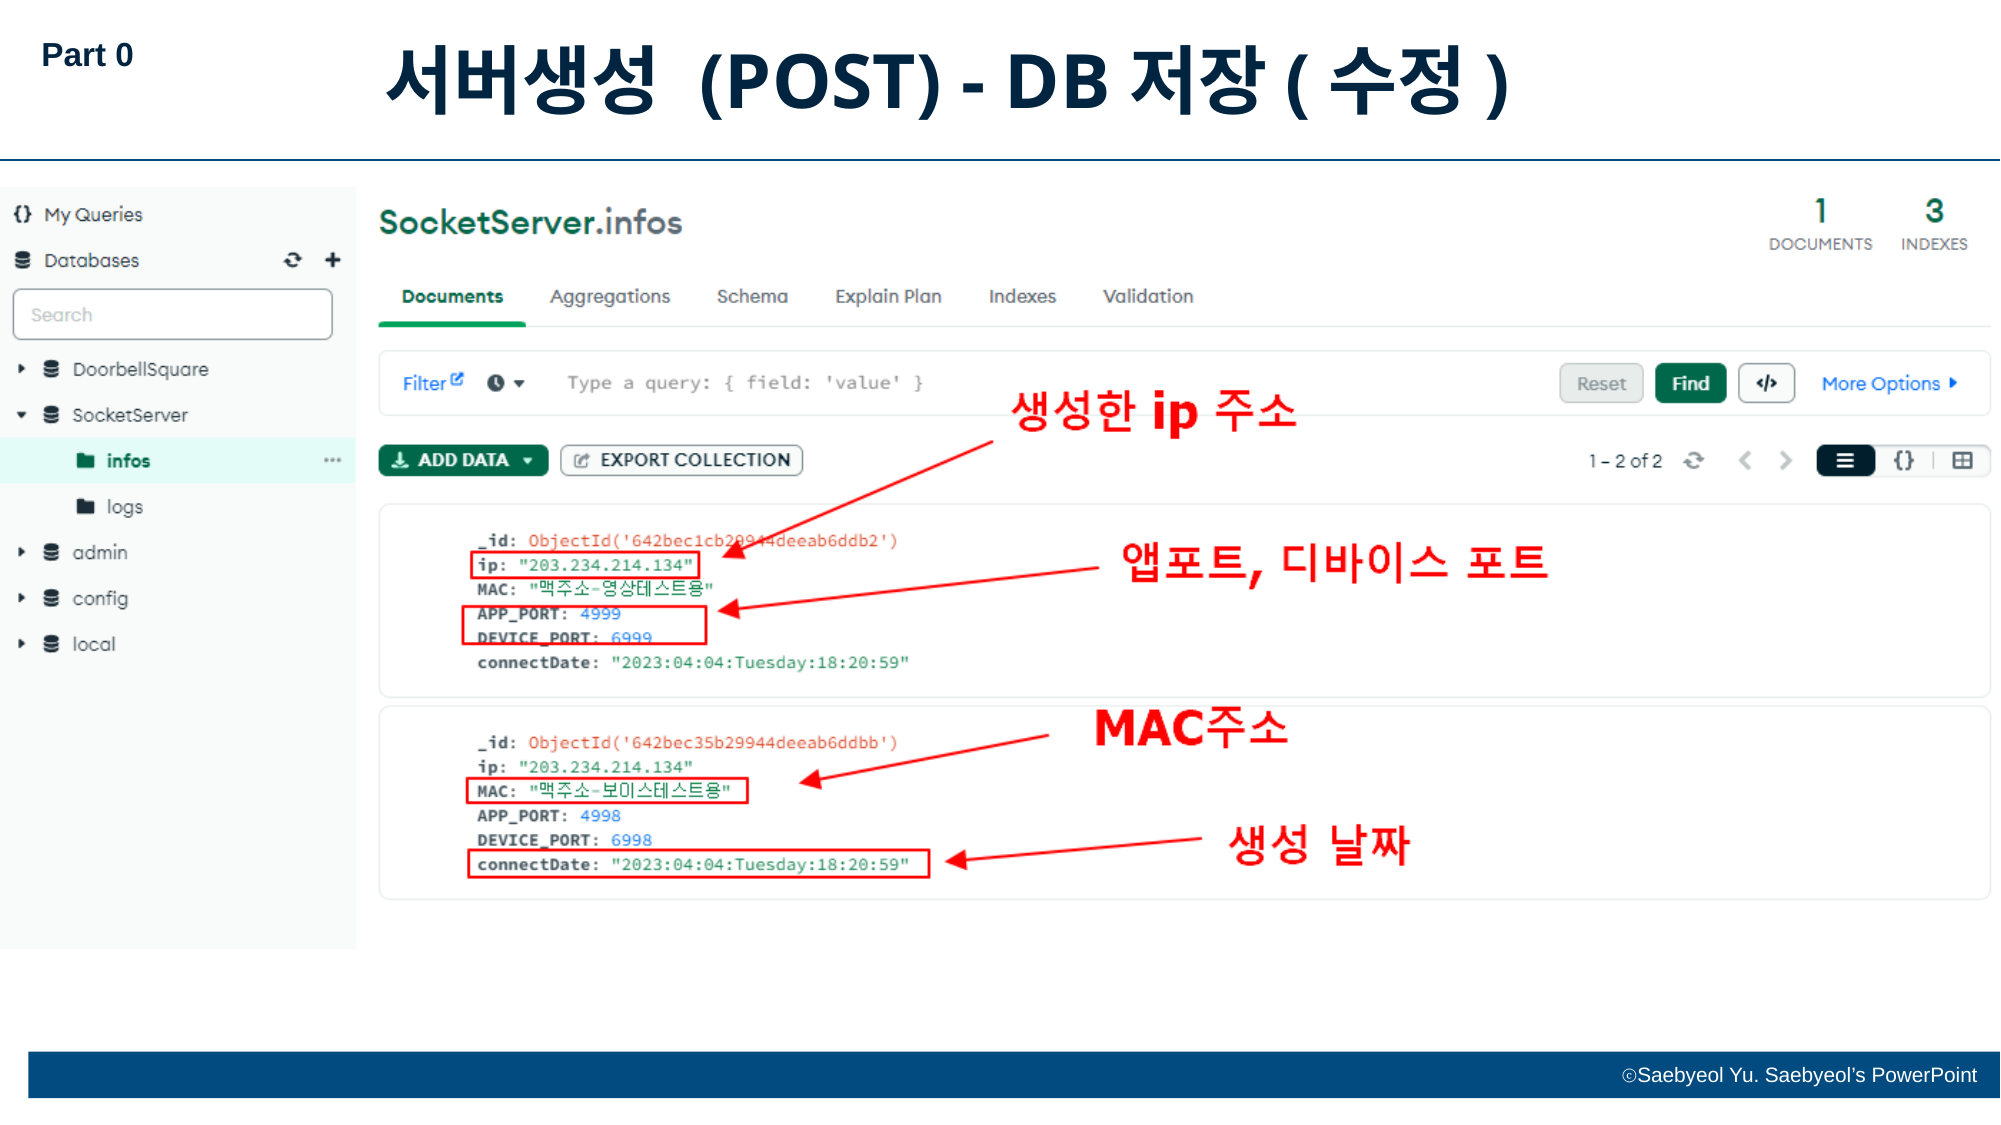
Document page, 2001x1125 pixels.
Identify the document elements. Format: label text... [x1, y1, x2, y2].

text_box 서버생성 (POST) - DB저장(수정) [249, 26, 1607, 131]
text_box Part 0 [26, 26, 165, 81]
picture [0, 187, 2000, 949]
